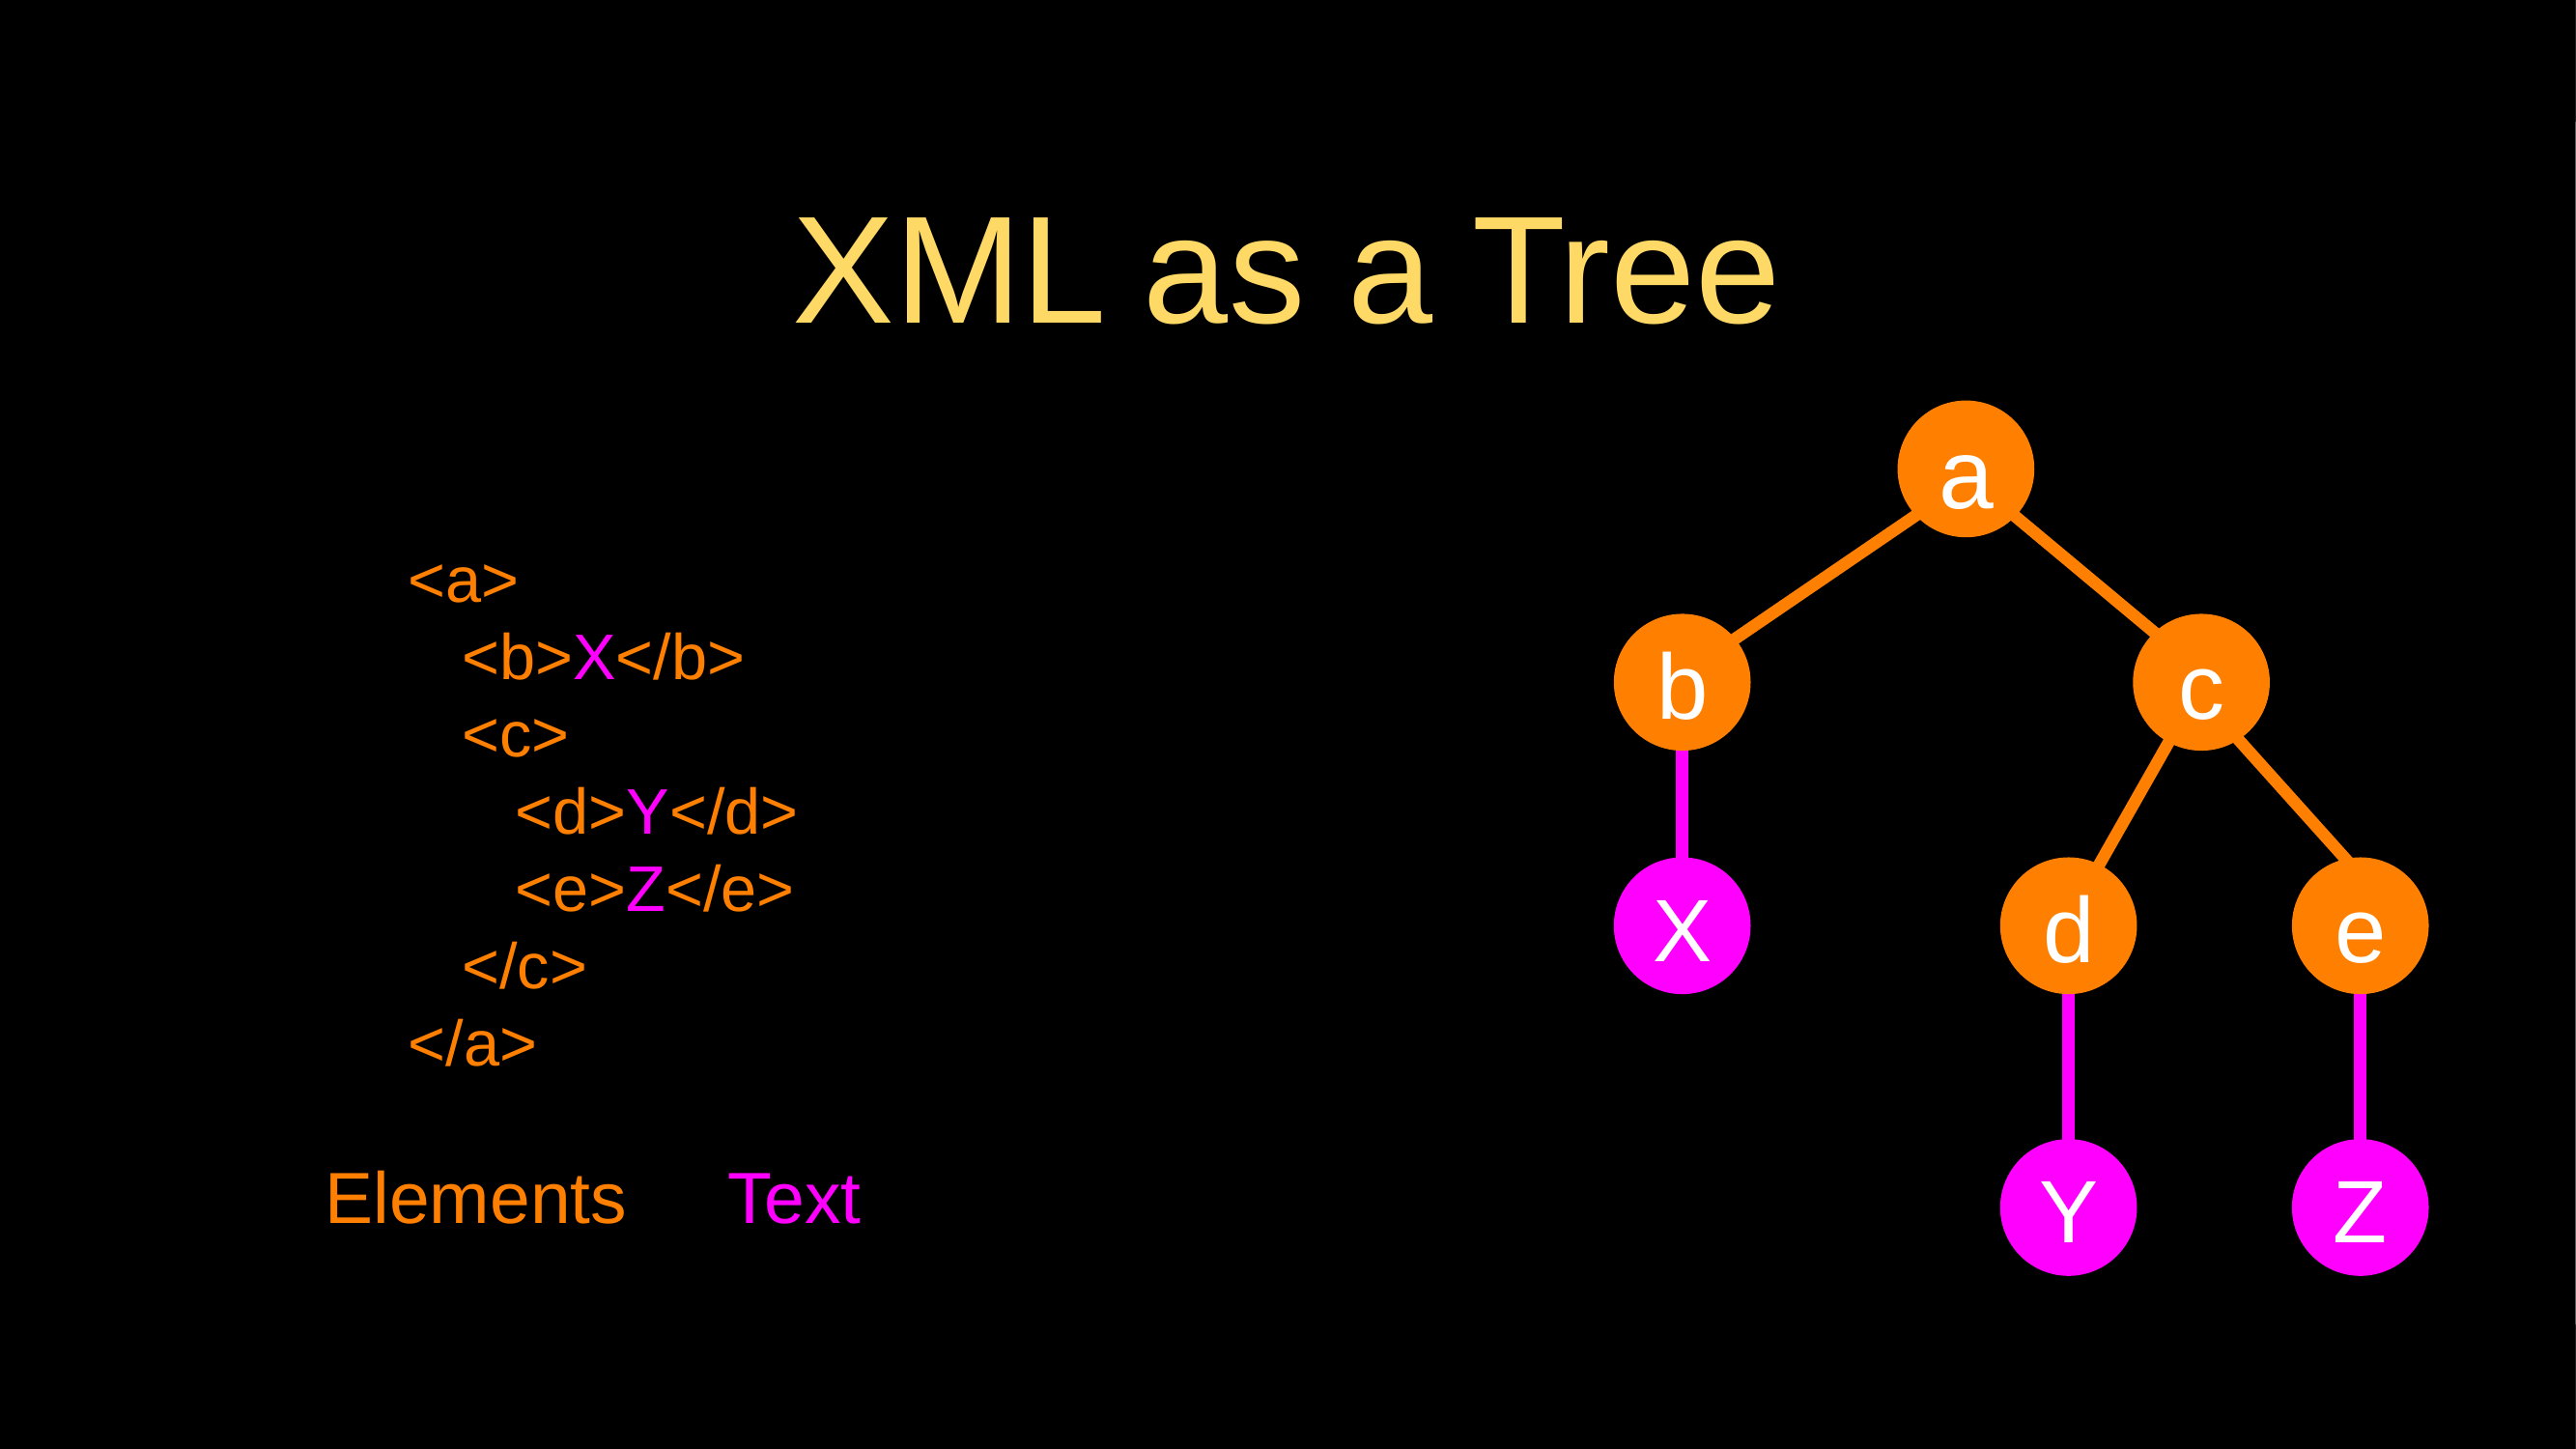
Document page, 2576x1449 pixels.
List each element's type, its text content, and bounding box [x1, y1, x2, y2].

text_box <a> <b>X</b> <c> <d>Y</d> <e>Z</e> </c> </a> [408, 500, 841, 1116]
text_box Text [722, 1145, 868, 1244]
text_box Elements [307, 1145, 645, 1244]
title XML as a Tree [183, 121, 2391, 403]
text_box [1613, 400, 2429, 1276]
